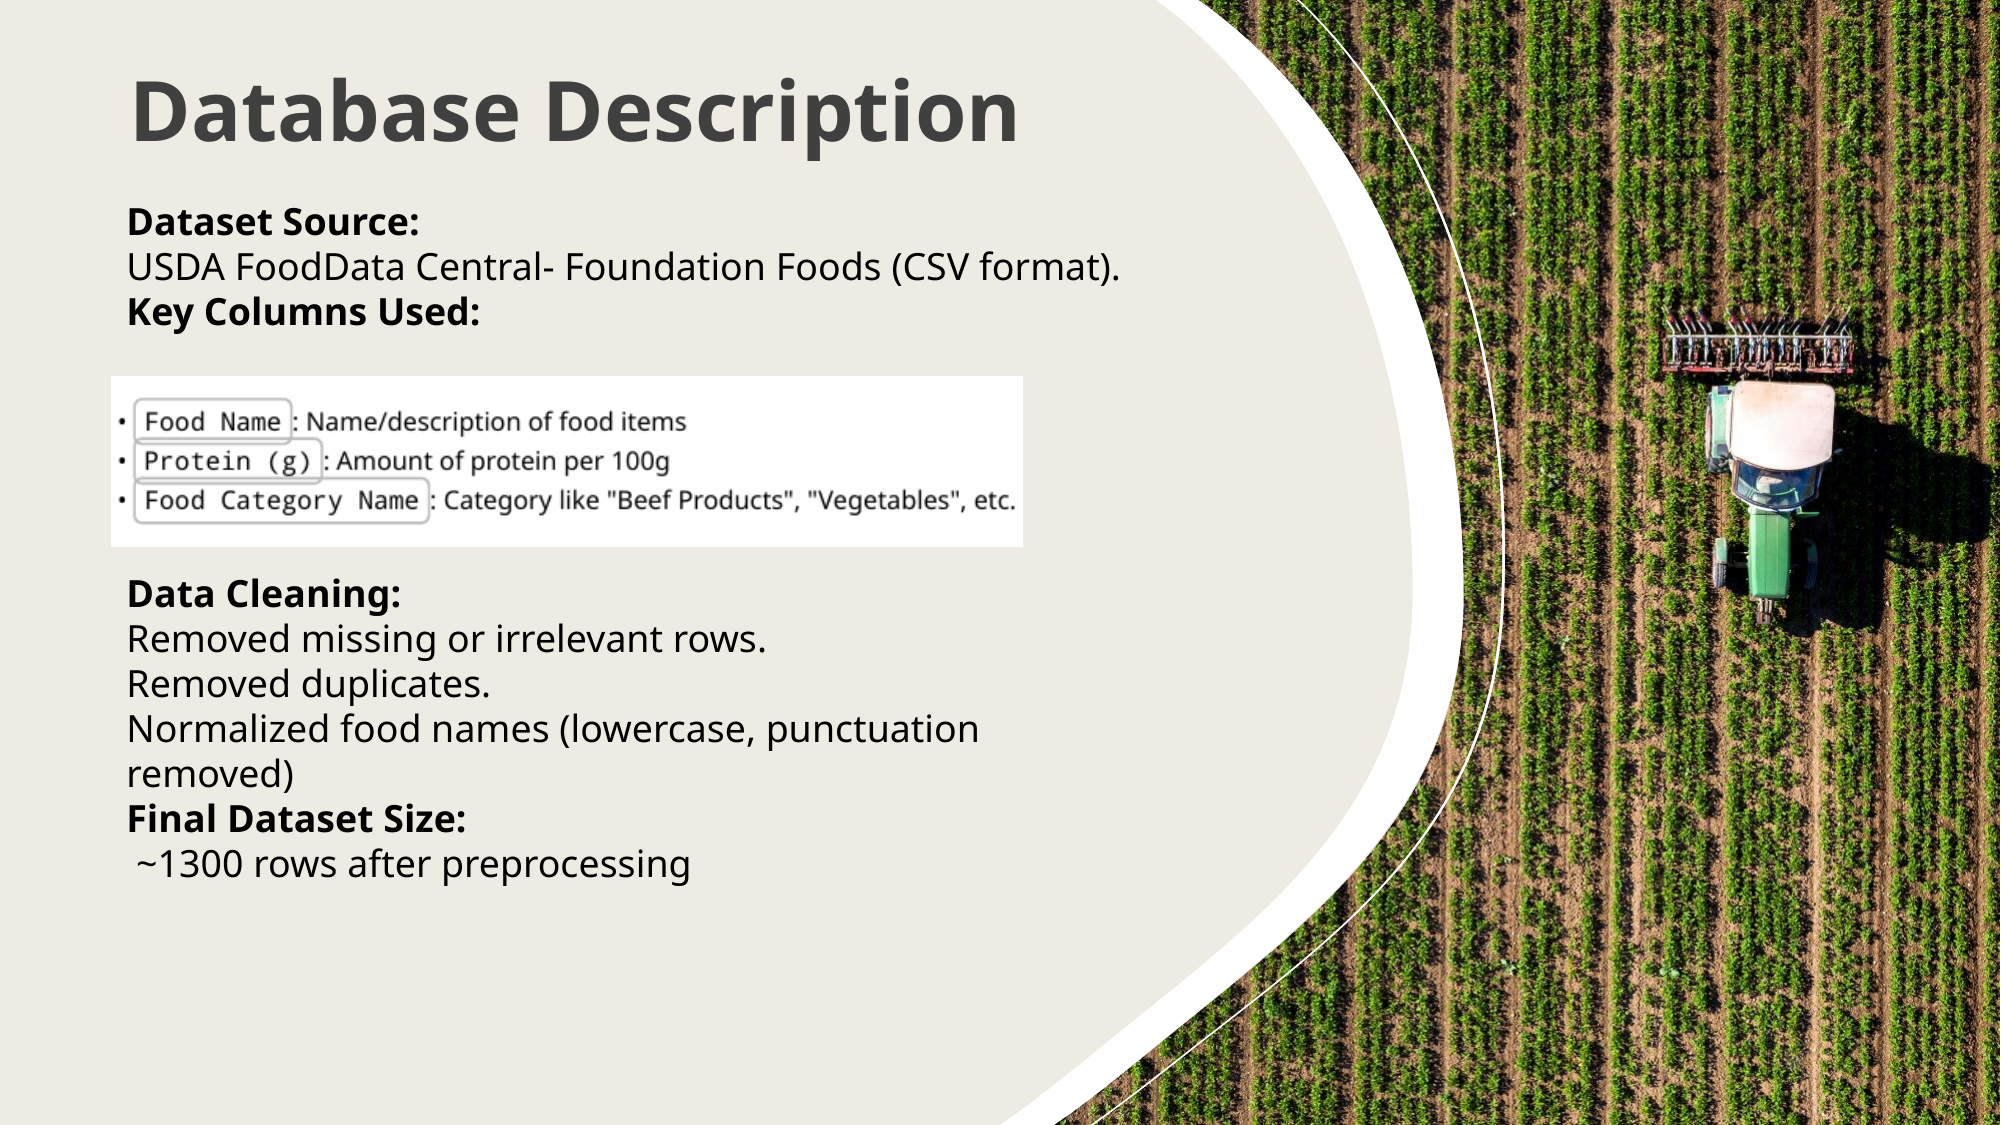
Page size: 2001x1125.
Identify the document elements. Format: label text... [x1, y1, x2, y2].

picture [1054, 0, 2000, 1125]
title Database Description [111, 21, 1054, 191]
picture [111, 376, 1023, 547]
text_box Dataset Source: USDA FoodData Central- Foundation Foods (CSV format). Key Columns Used: [111, 191, 1054, 386]
text_box Data Cleaning: Removed missing or irrelevant rows. Removed duplicates. Normalized food names (lowercase, punctuation removed) Final Dataset Size: ~1300 rows after preprocessing [111, 562, 1023, 893]
